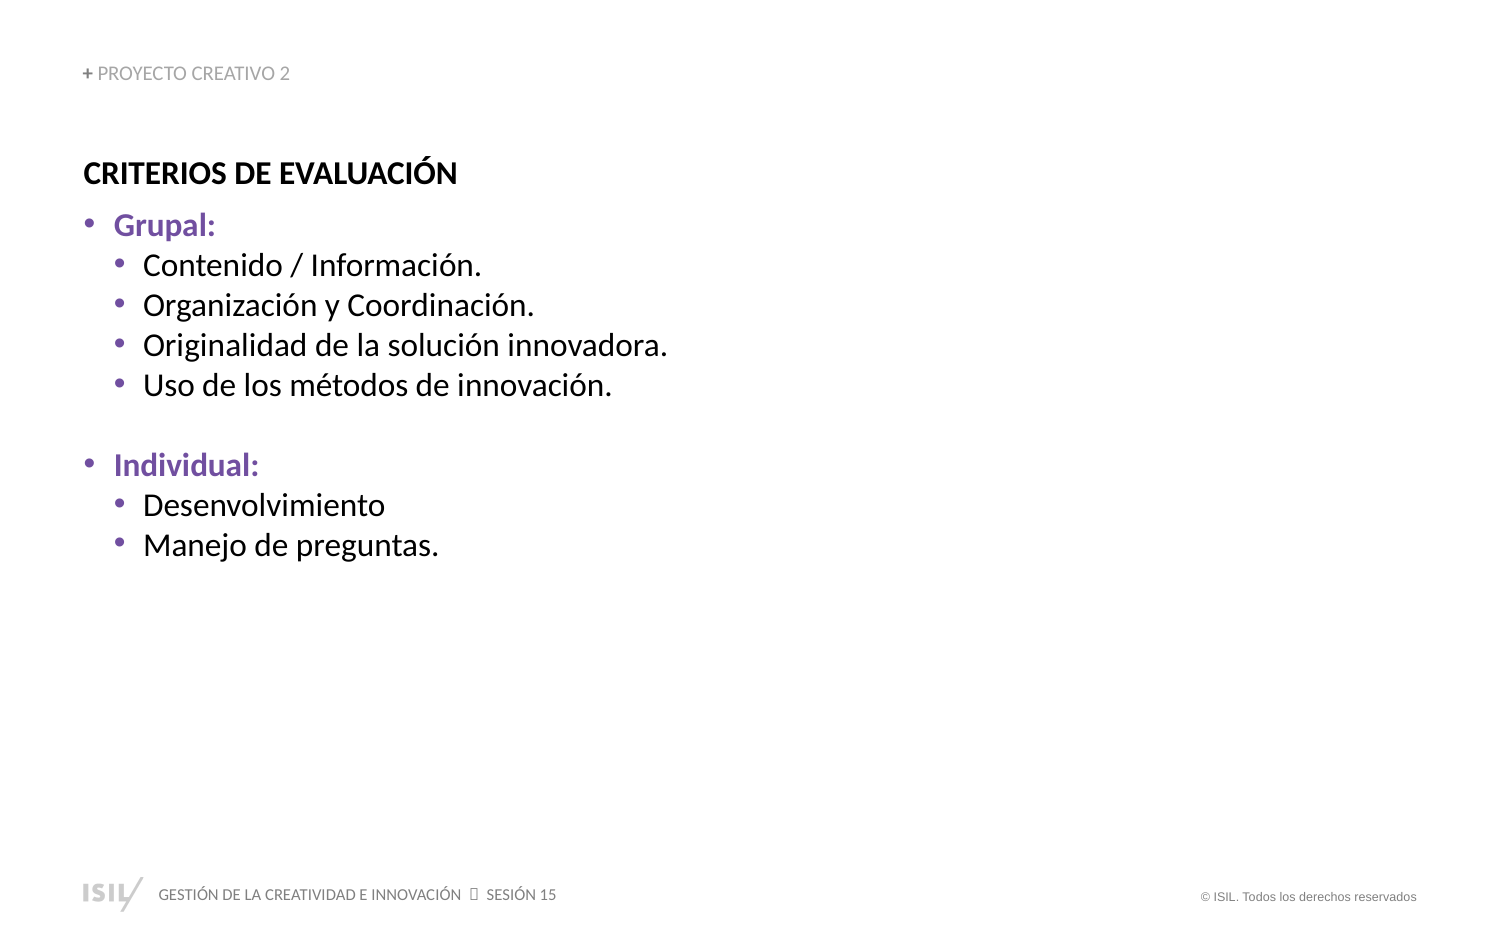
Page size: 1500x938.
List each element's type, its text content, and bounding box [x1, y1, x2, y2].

text_box + PROYECTO CREATIVO 2 [82, 59, 614, 85]
text_box CRITERIOS DE EVALUACIÓN Grupal: Contenido / Información. Organización y Coordinación. Originalidad de la solución innovadora. Uso de los métodos de innovación. Individual: Desenvolvimiento Manejo de preguntas. [83, 150, 689, 563]
